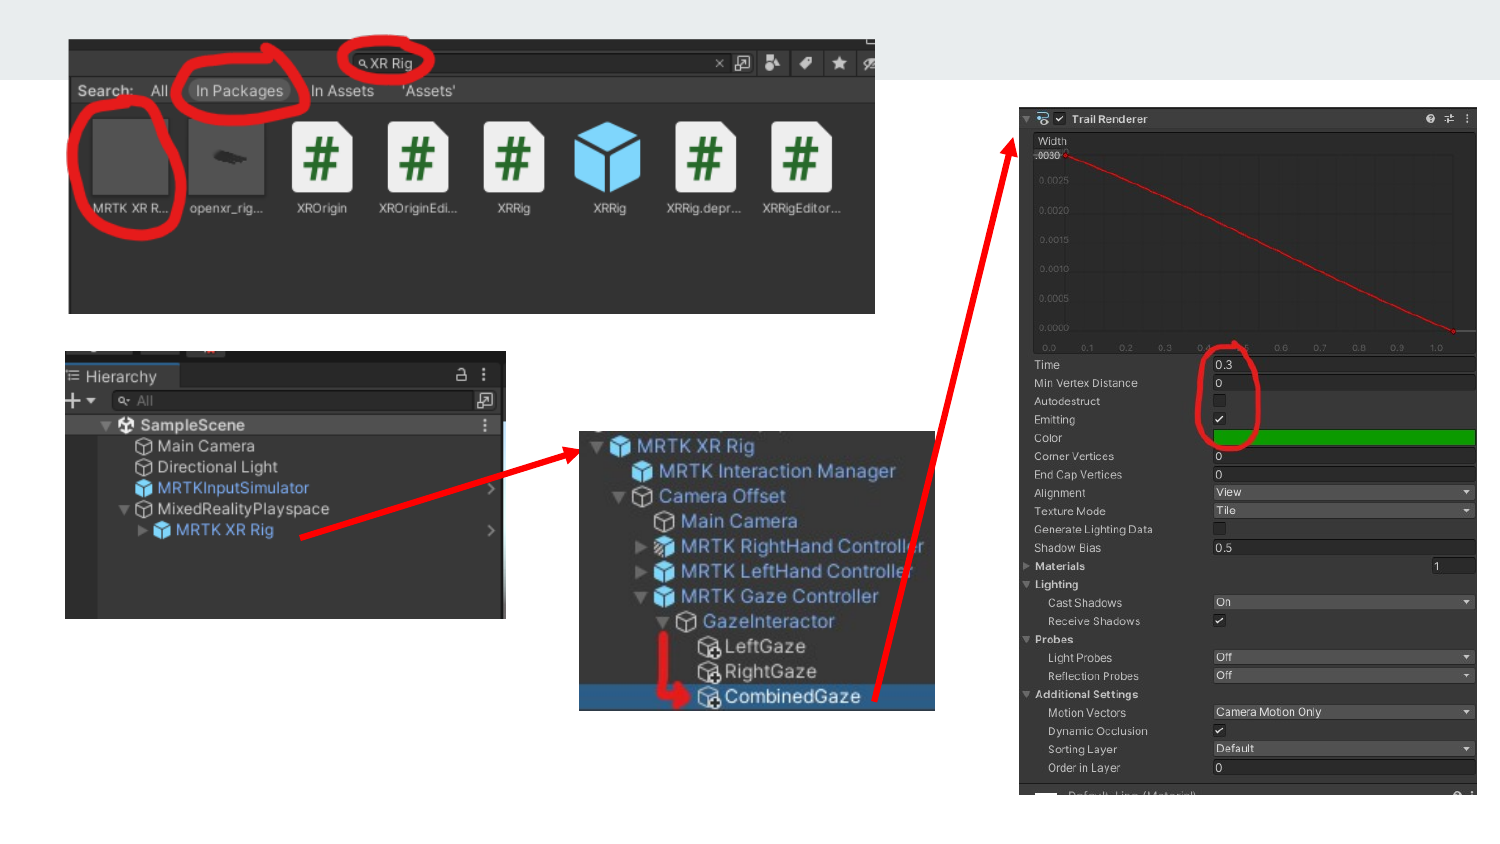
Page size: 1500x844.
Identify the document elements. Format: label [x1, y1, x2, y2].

picture [65, 350, 507, 619]
picture [579, 430, 935, 712]
picture [1019, 107, 1477, 795]
text_box [299, 449, 574, 539]
text_box [873, 136, 1014, 702]
picture [65, 33, 875, 314]
